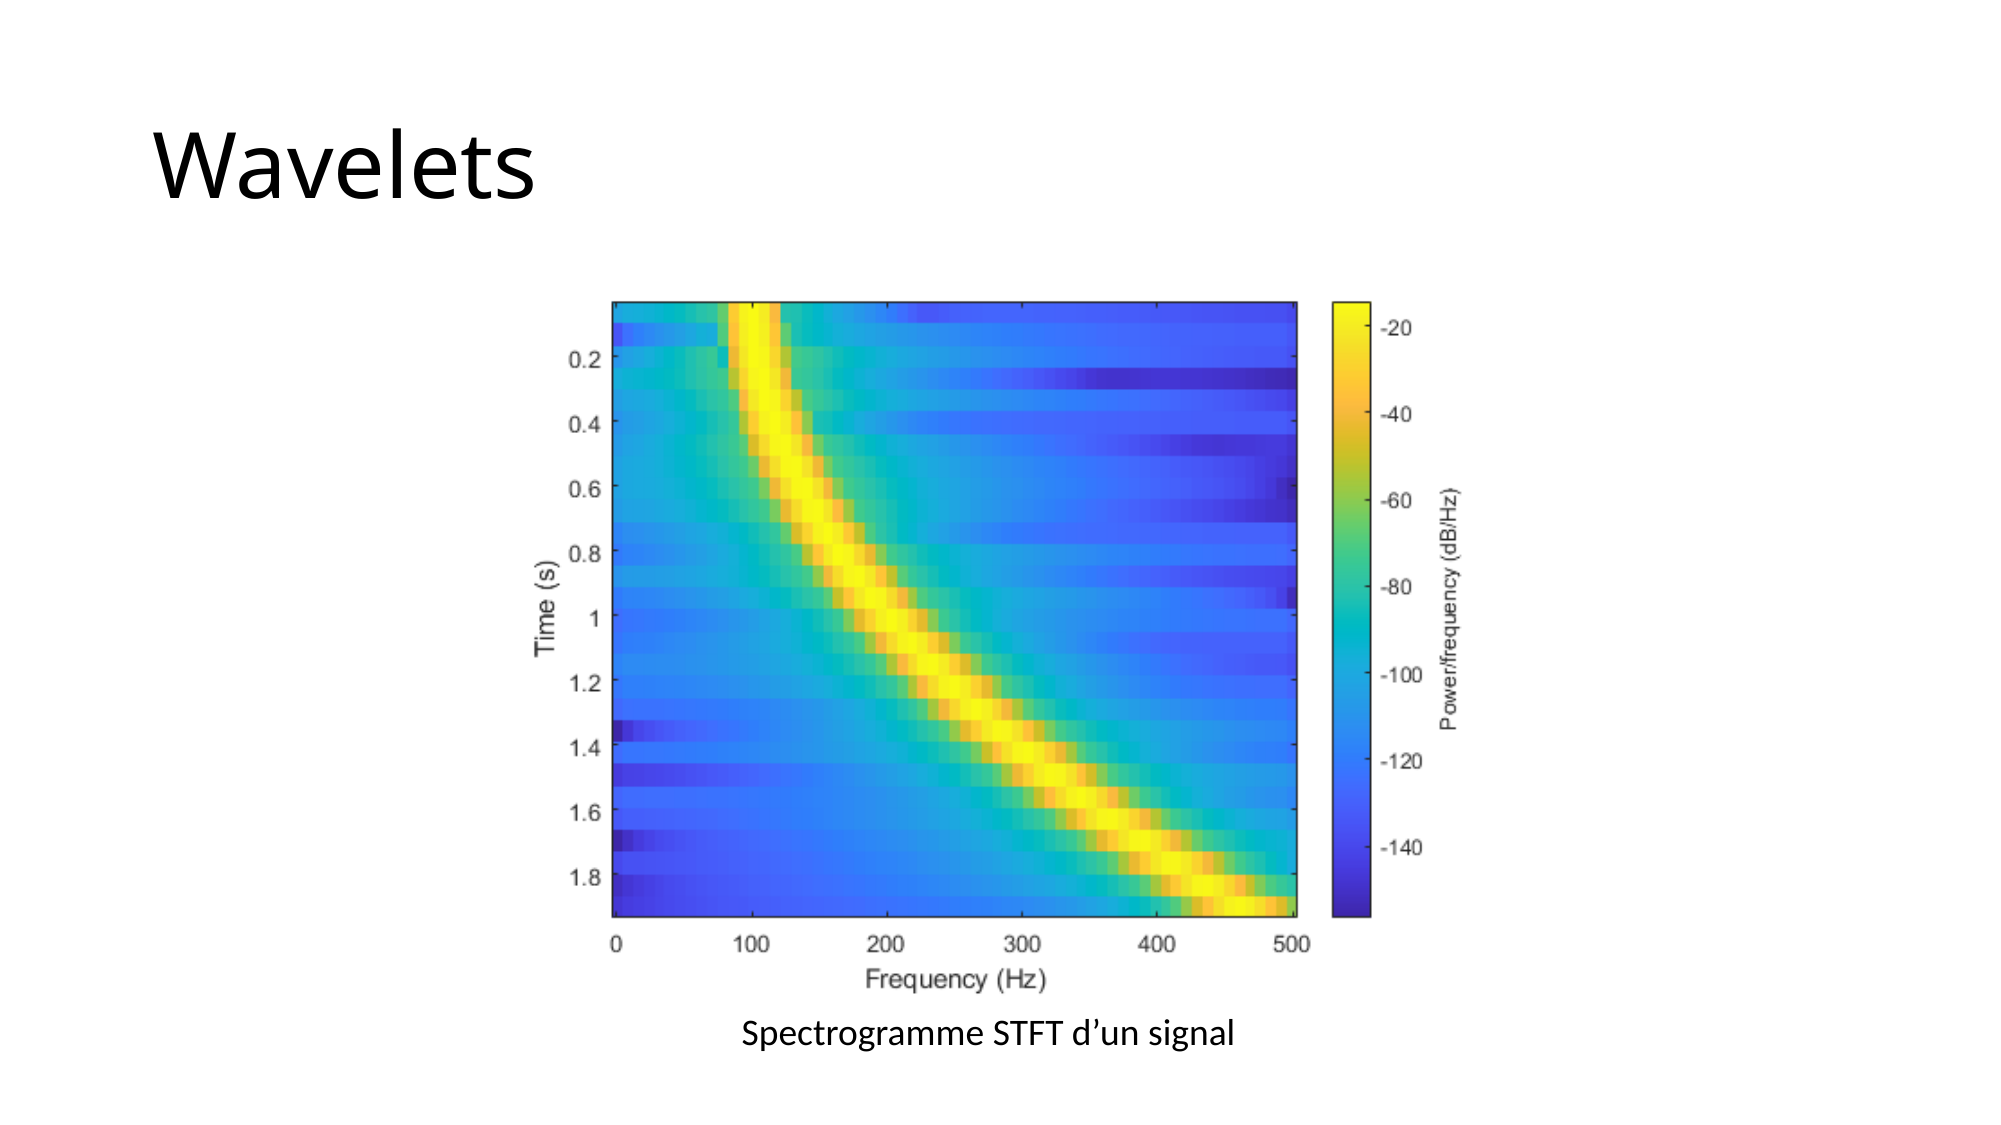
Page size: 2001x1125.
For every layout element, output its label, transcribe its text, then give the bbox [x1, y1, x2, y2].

picture [497, 246, 1503, 1001]
title Wavelets [137, 59, 1863, 278]
text_box Spectrogramme STFT d’un signal [726, 1001, 1274, 1061]
